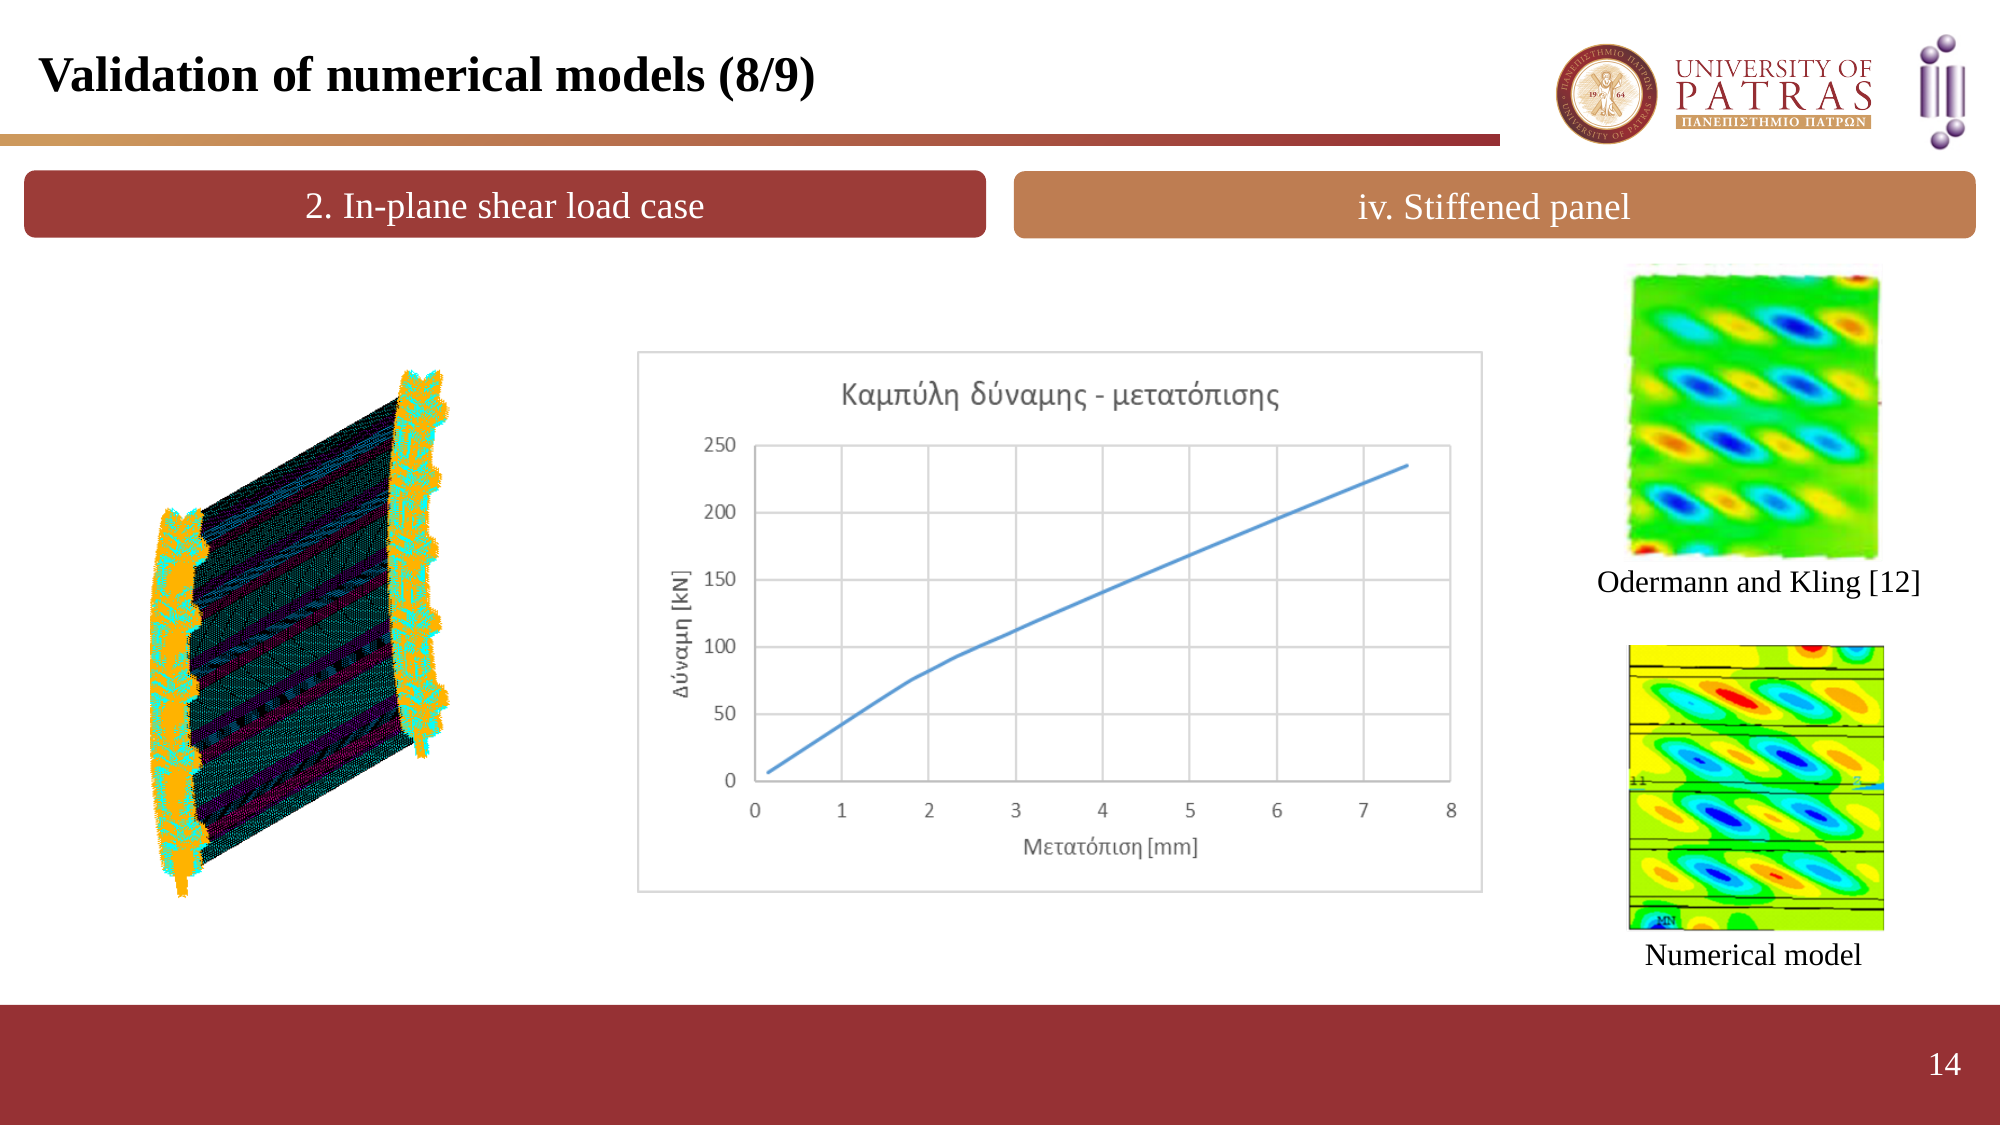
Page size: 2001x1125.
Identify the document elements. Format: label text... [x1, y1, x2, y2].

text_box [1546, 34, 1972, 154]
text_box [0, 1004, 2000, 1125]
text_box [24, 170, 1976, 239]
picture [637, 351, 1483, 893]
text_box Validation of numerical models (8/9) [24, 34, 1087, 110]
picture [149, 332, 564, 911]
text_box [0, 134, 1500, 146]
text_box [1546, 263, 1972, 980]
